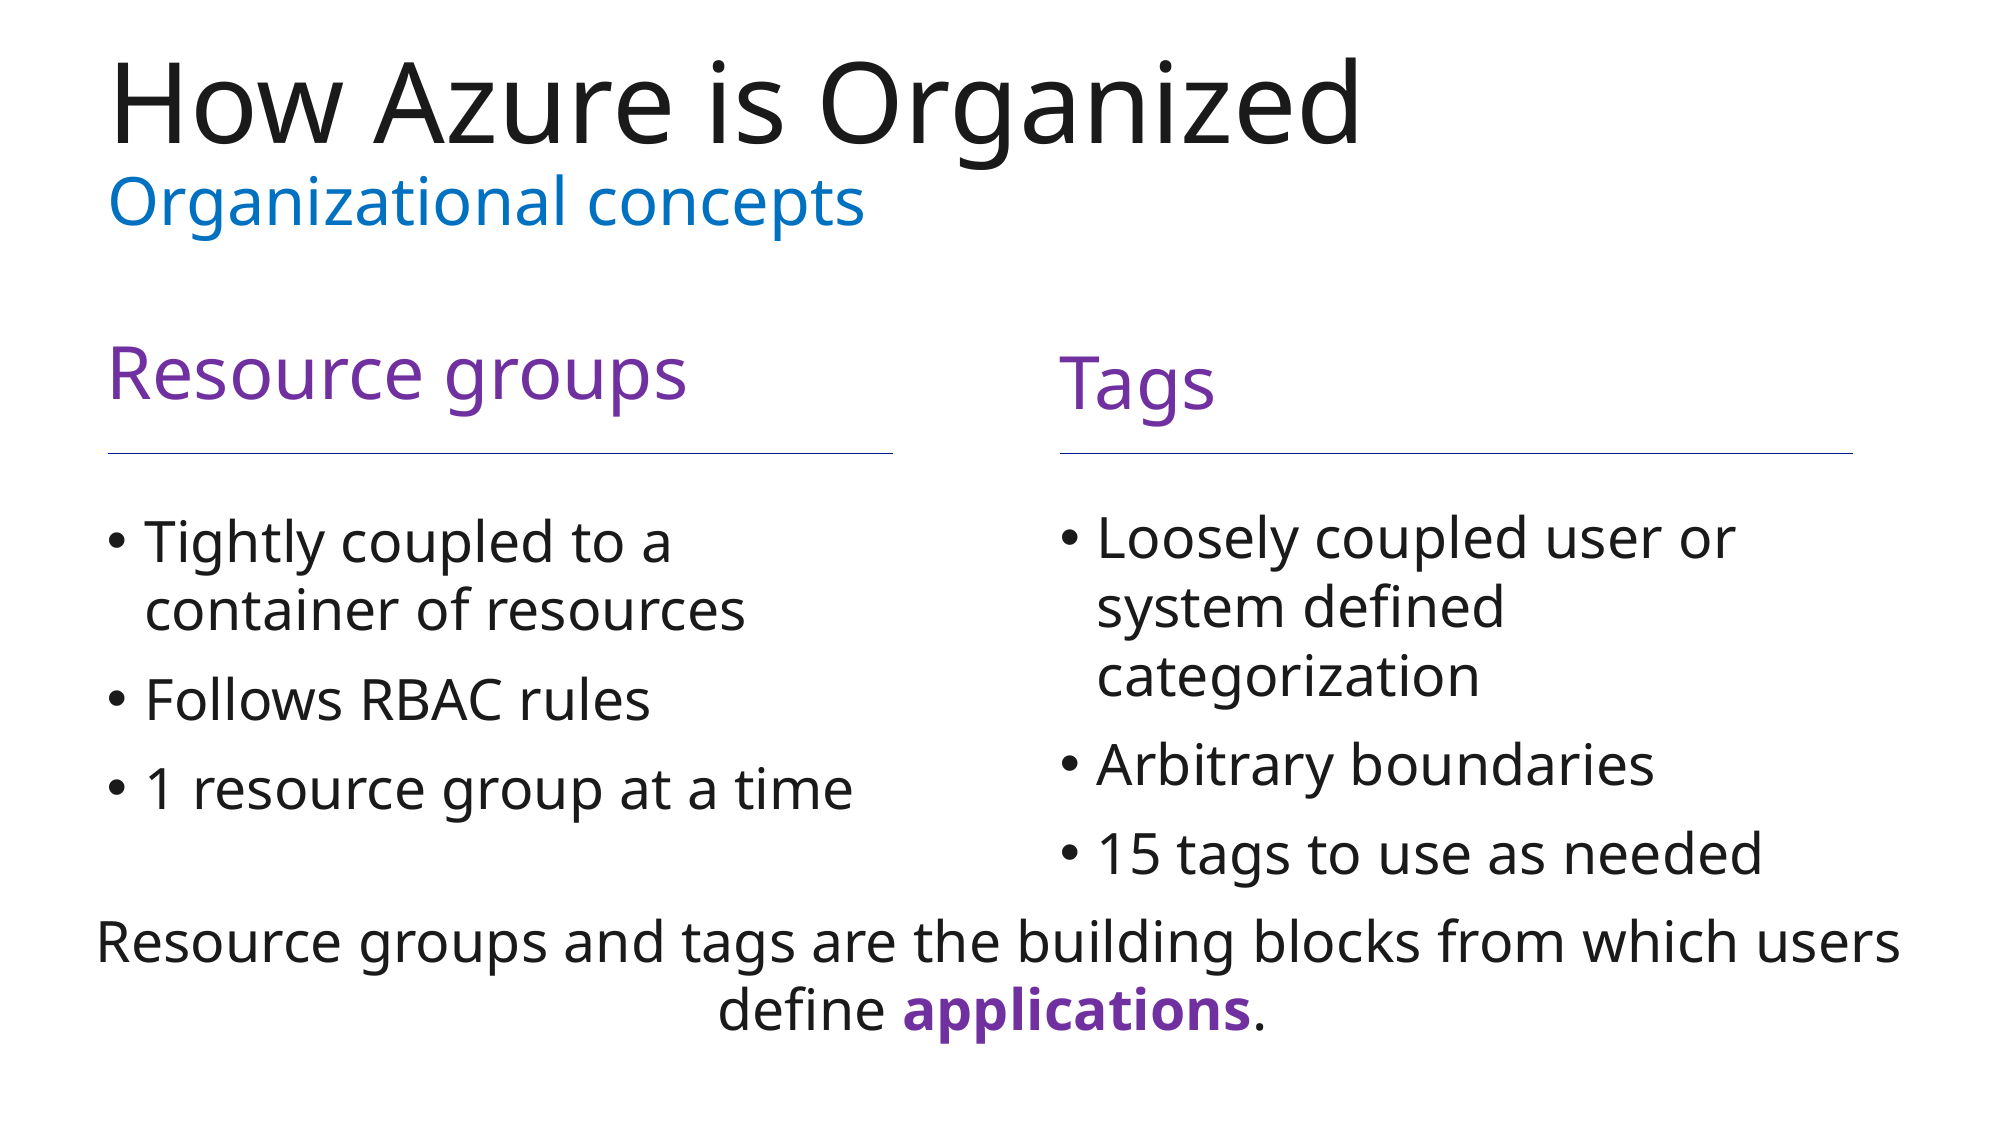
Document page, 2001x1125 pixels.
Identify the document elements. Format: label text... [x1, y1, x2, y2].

text_box How Azure is Organized Organizational concepts [92, 34, 1910, 252]
text_box Resource groups and tags are the building blocks from which users define applications. [44, 881, 1956, 1125]
text_box Tags Loosely coupled user or system defined categorization Arbitrary boundaries 15 tags to use as needed [1029, 312, 1890, 881]
text_box Resource groups Tightly coupled to a container of resources Follows RBAC rules 1 resource group at a time [92, 318, 914, 881]
